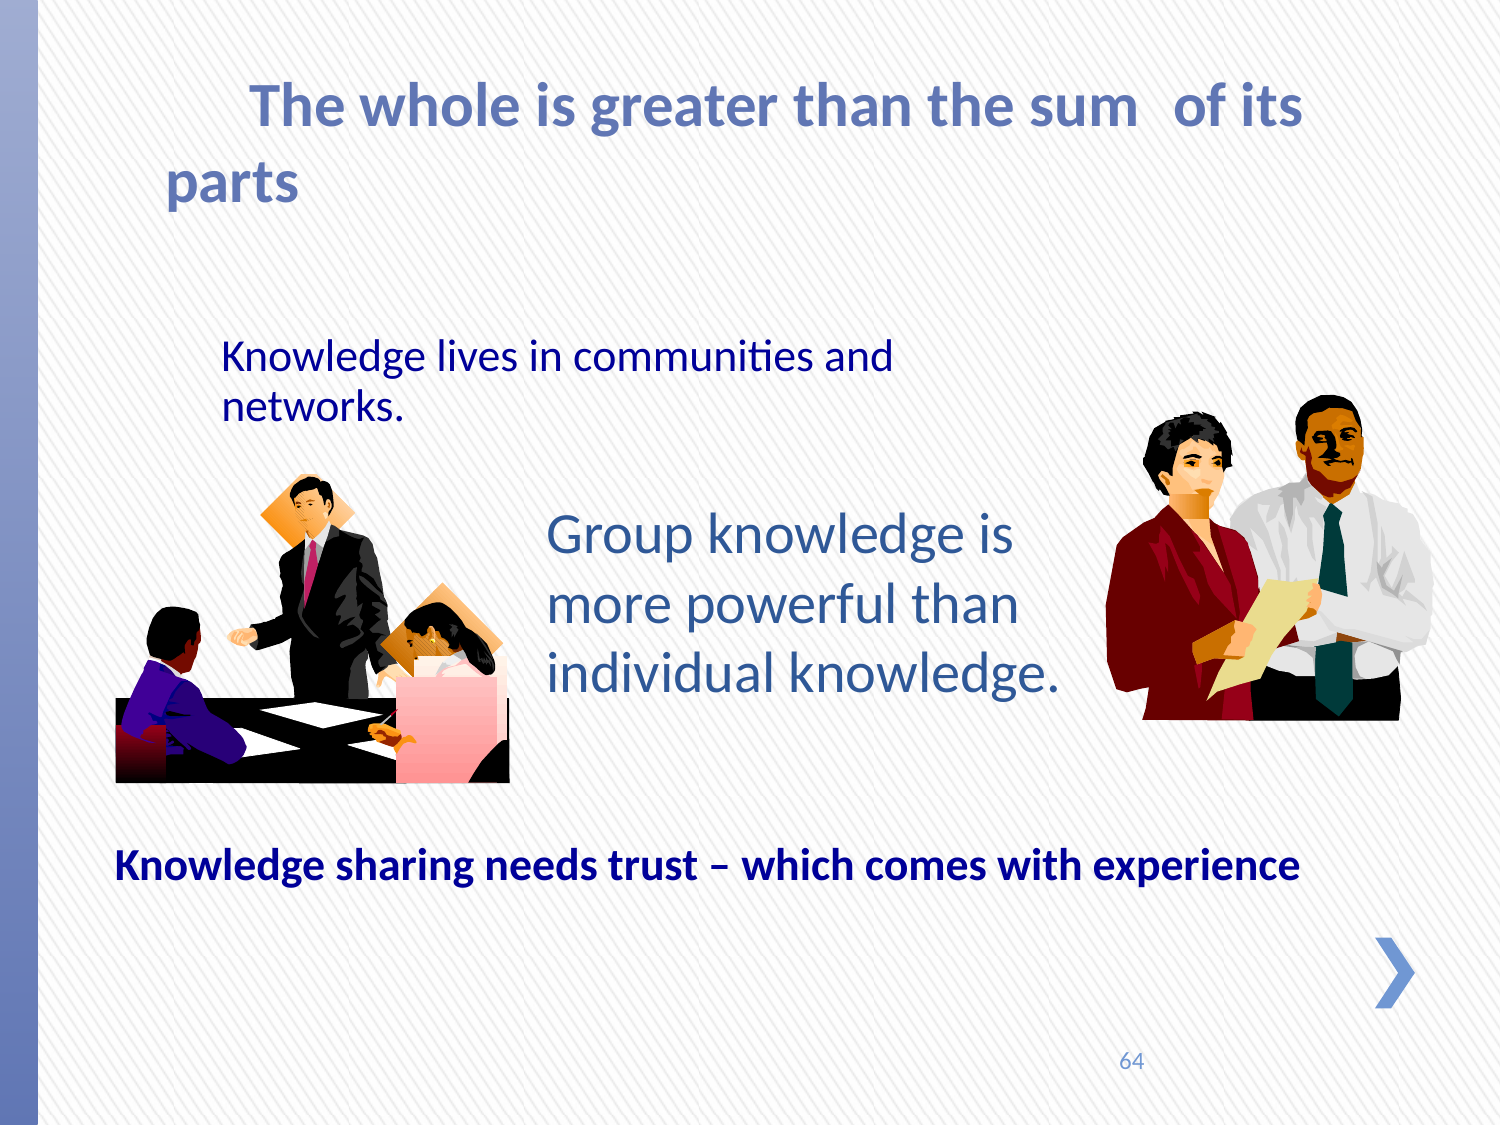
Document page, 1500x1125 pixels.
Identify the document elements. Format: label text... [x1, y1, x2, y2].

title The whole is greater than the sum of its parts [150, 54, 1400, 224]
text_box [112, 474, 513, 788]
list Group knowledge is more powerful than individual knowledge. [516, 487, 1090, 713]
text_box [1101, 393, 1438, 726]
text_box Knowledge lives in communities and networks. [206, 324, 1019, 439]
slide_number 64 [1104, 1021, 1417, 1097]
text_box Knowledge sharing needs trust – which comes with experience [99, 827, 1413, 898]
